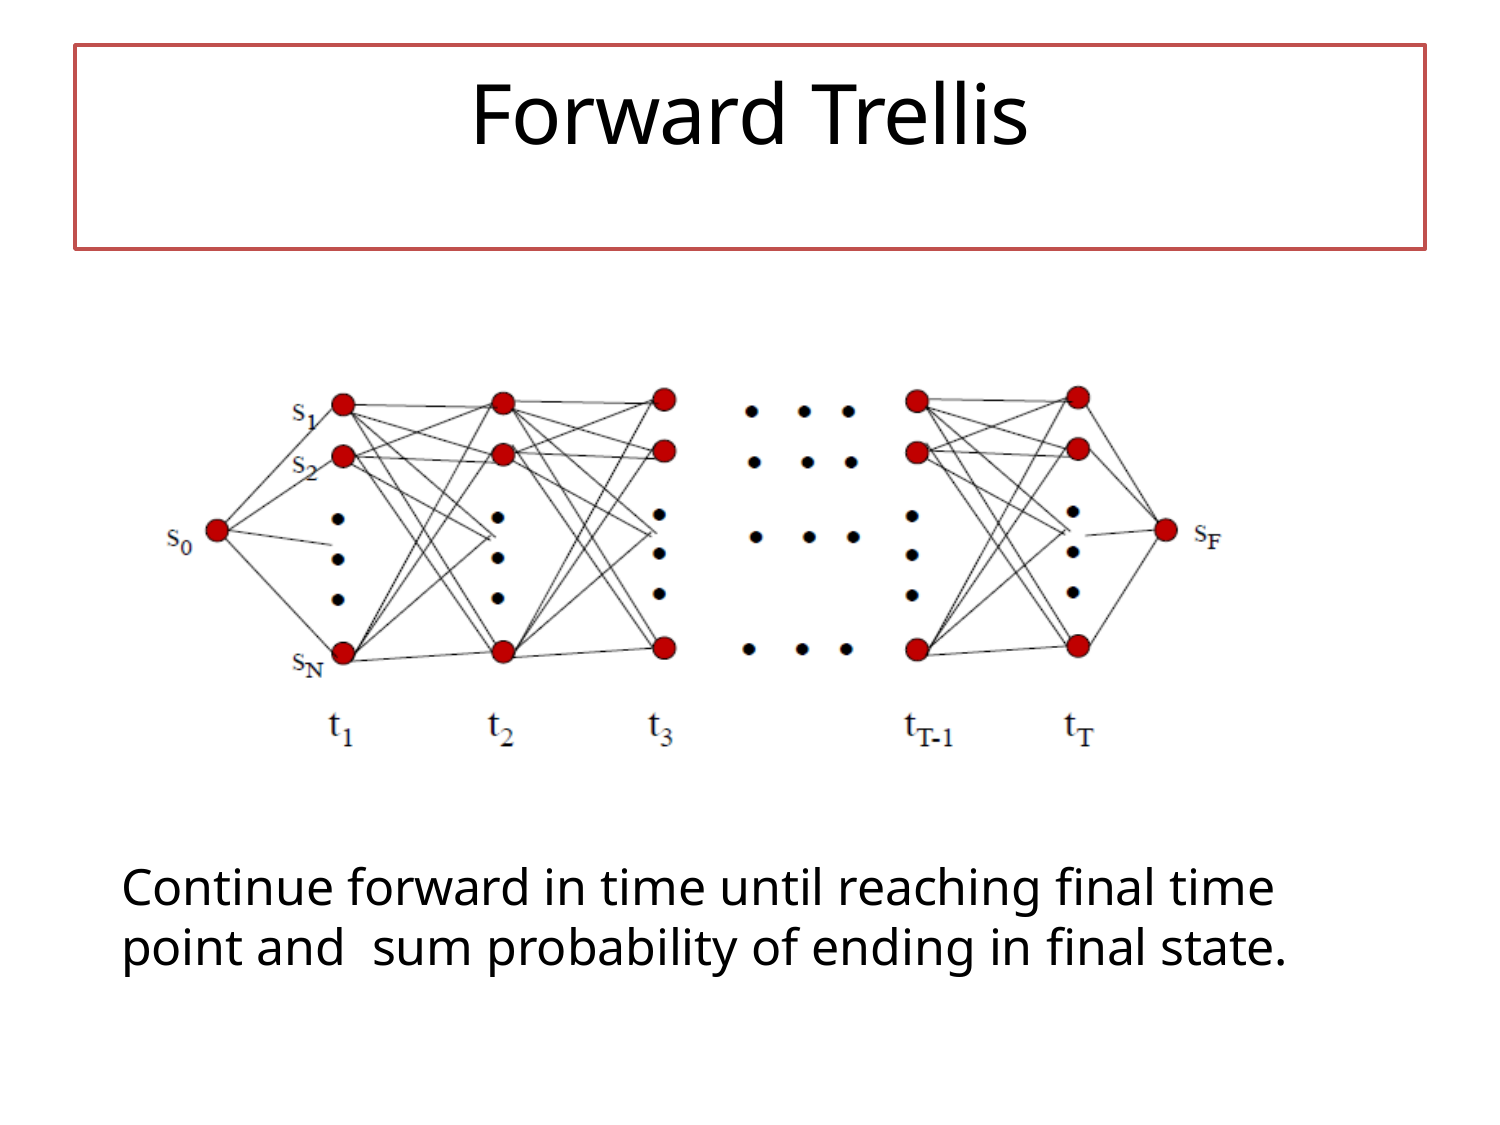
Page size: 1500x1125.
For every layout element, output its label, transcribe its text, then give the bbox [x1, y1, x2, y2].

text_box Continue forward in time until reaching final time point and sum probability of ending in final state. [119, 853, 1331, 976]
title Forward Trellis [75, 45, 1426, 249]
picture [162, 355, 1244, 770]
